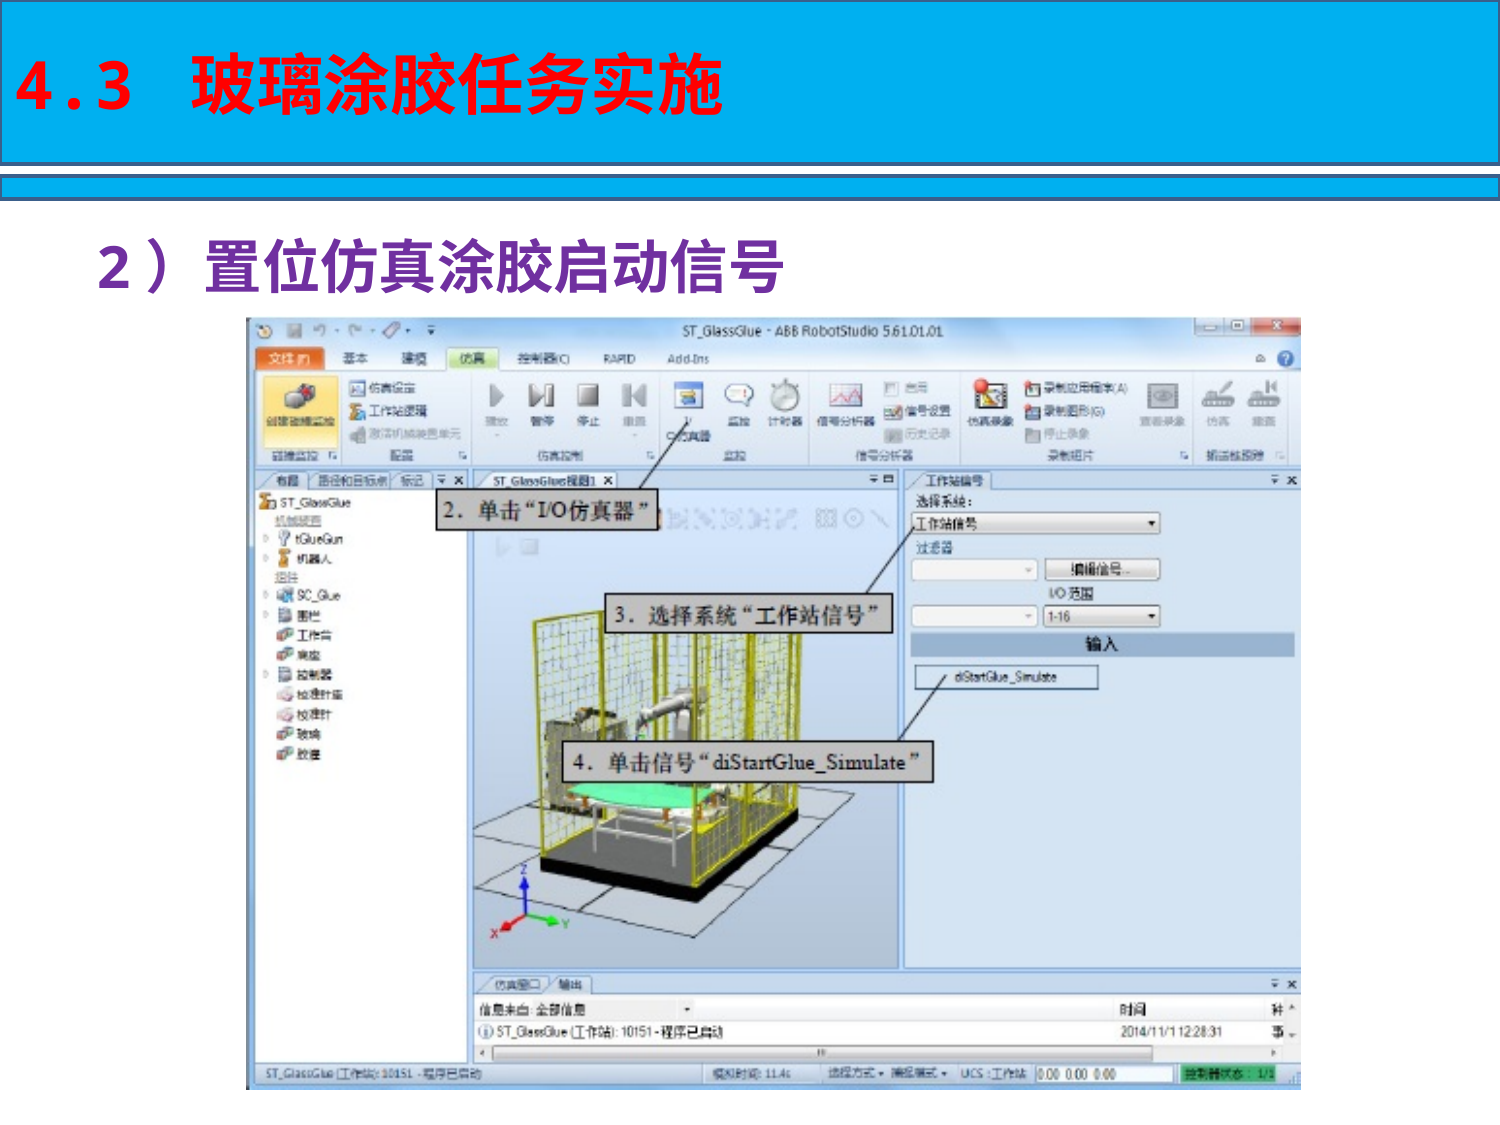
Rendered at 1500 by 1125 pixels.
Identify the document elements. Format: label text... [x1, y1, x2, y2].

text_box 2）置位仿真涂胶启动信号 [81, 222, 985, 308]
text_box 4.3 玻璃涂胶任务实施 [0, 35, 832, 130]
text_box [0, 174, 1500, 201]
text_box [0, 0, 1500, 166]
picture [245, 316, 1301, 1091]
